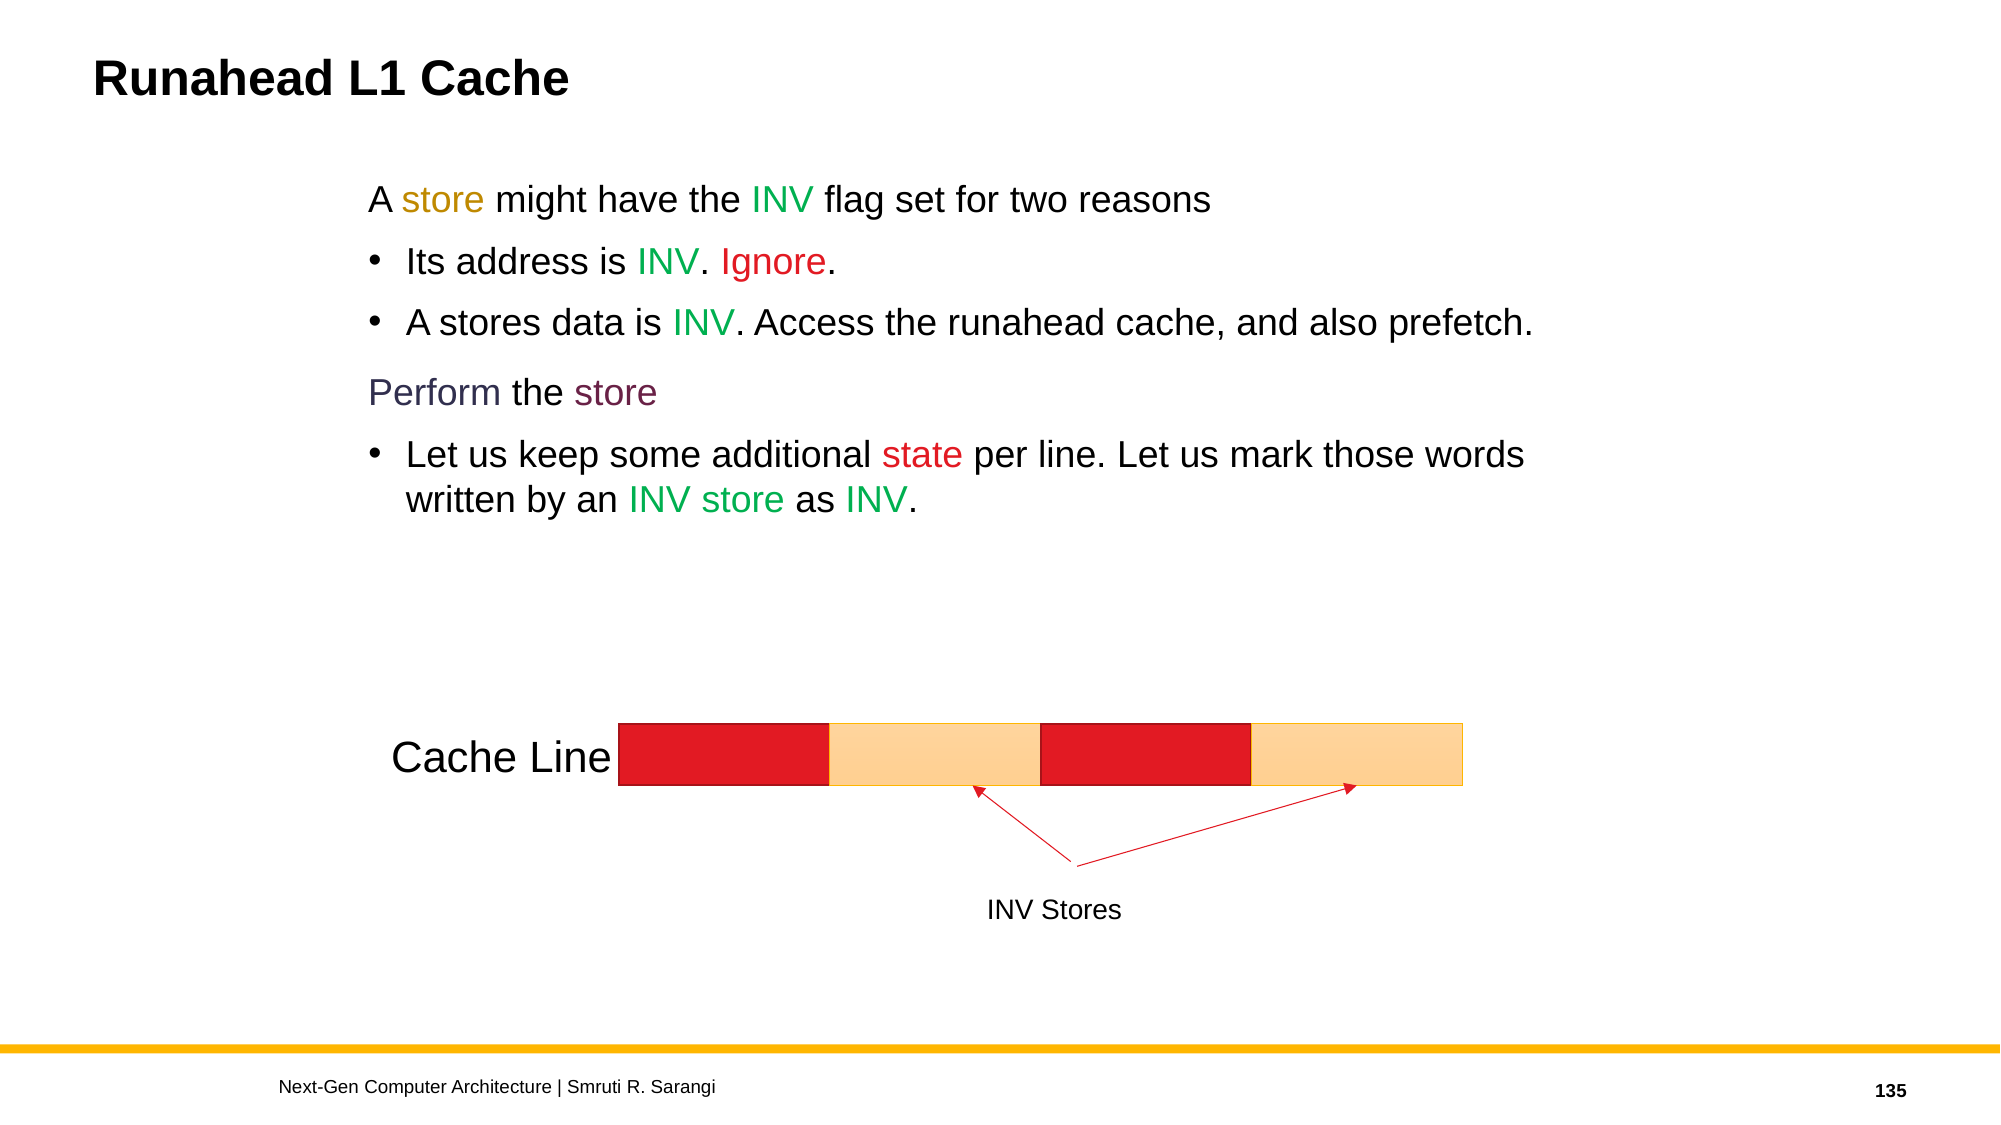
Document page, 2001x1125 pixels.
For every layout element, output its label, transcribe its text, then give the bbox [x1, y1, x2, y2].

text_box [1251, 723, 1463, 786]
text_box Cache Line [376, 721, 627, 789]
slide_number 135 [1711, 1071, 1922, 1109]
text_box [627, 723, 829, 786]
title Runahead L1 Cache [78, 45, 1578, 180]
footer Next-Gen Computer Architecture | Smruti R. Sarangi [263, 1067, 1464, 1105]
text_box [829, 723, 1040, 786]
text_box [1077, 785, 1357, 867]
text_box [1040, 723, 1251, 786]
list A store might have the INV flag set for two reasons Its address is INV. Ignore. A stores data is INV. Access the runahead cache, and also prefetch. Perform the store Let us keep some additional state per line. Let us mark those words written by an INV store as INV. [353, 167, 1647, 681]
text_box INV Stores [972, 883, 1138, 933]
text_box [972, 785, 1071, 862]
